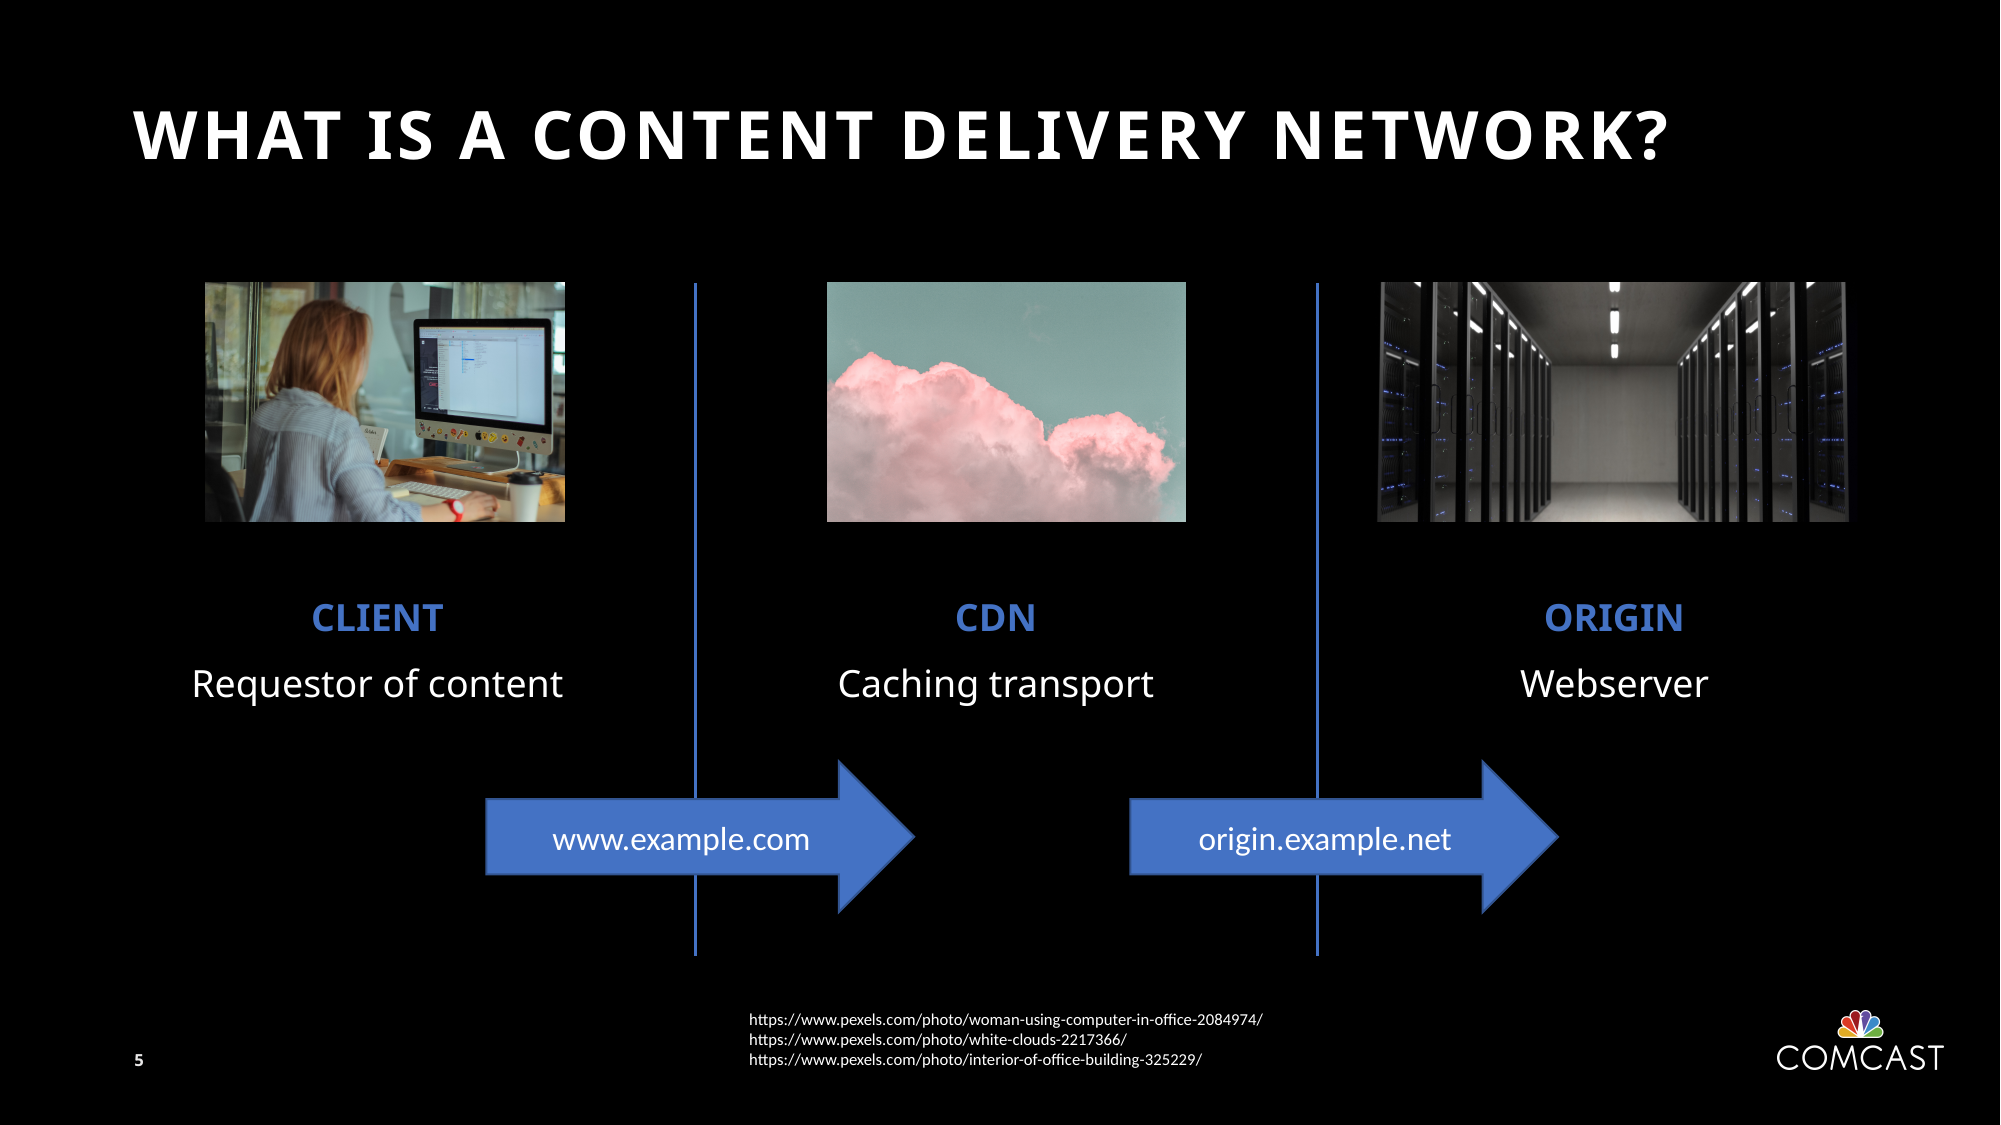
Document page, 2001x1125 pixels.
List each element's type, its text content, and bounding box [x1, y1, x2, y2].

text_box www.example.com [696, 759, 916, 915]
picture [827, 282, 1186, 522]
text_box https://www.pexels.com/photo/woman-using-computer-in-office-2084974/ https://www.pexels.com/photo/white-clouds-2217366/ https://www.pexels.com/photo/interior-of-office-building-325229/ [734, 1001, 1279, 1076]
list CDN Caching transport [752, 593, 1240, 930]
picture [1370, 282, 1859, 522]
picture [1777, 1010, 1944, 1070]
list Client Requestor of content [133, 593, 622, 930]
text_box www.example.com [485, 798, 695, 876]
list Origin Webserver [1370, 593, 1859, 930]
picture [205, 282, 565, 522]
text_box origin.example.net [1129, 798, 1317, 876]
text_box origin.example.net [1318, 759, 1560, 915]
title What is a Content Delivery network? [133, 72, 1859, 199]
